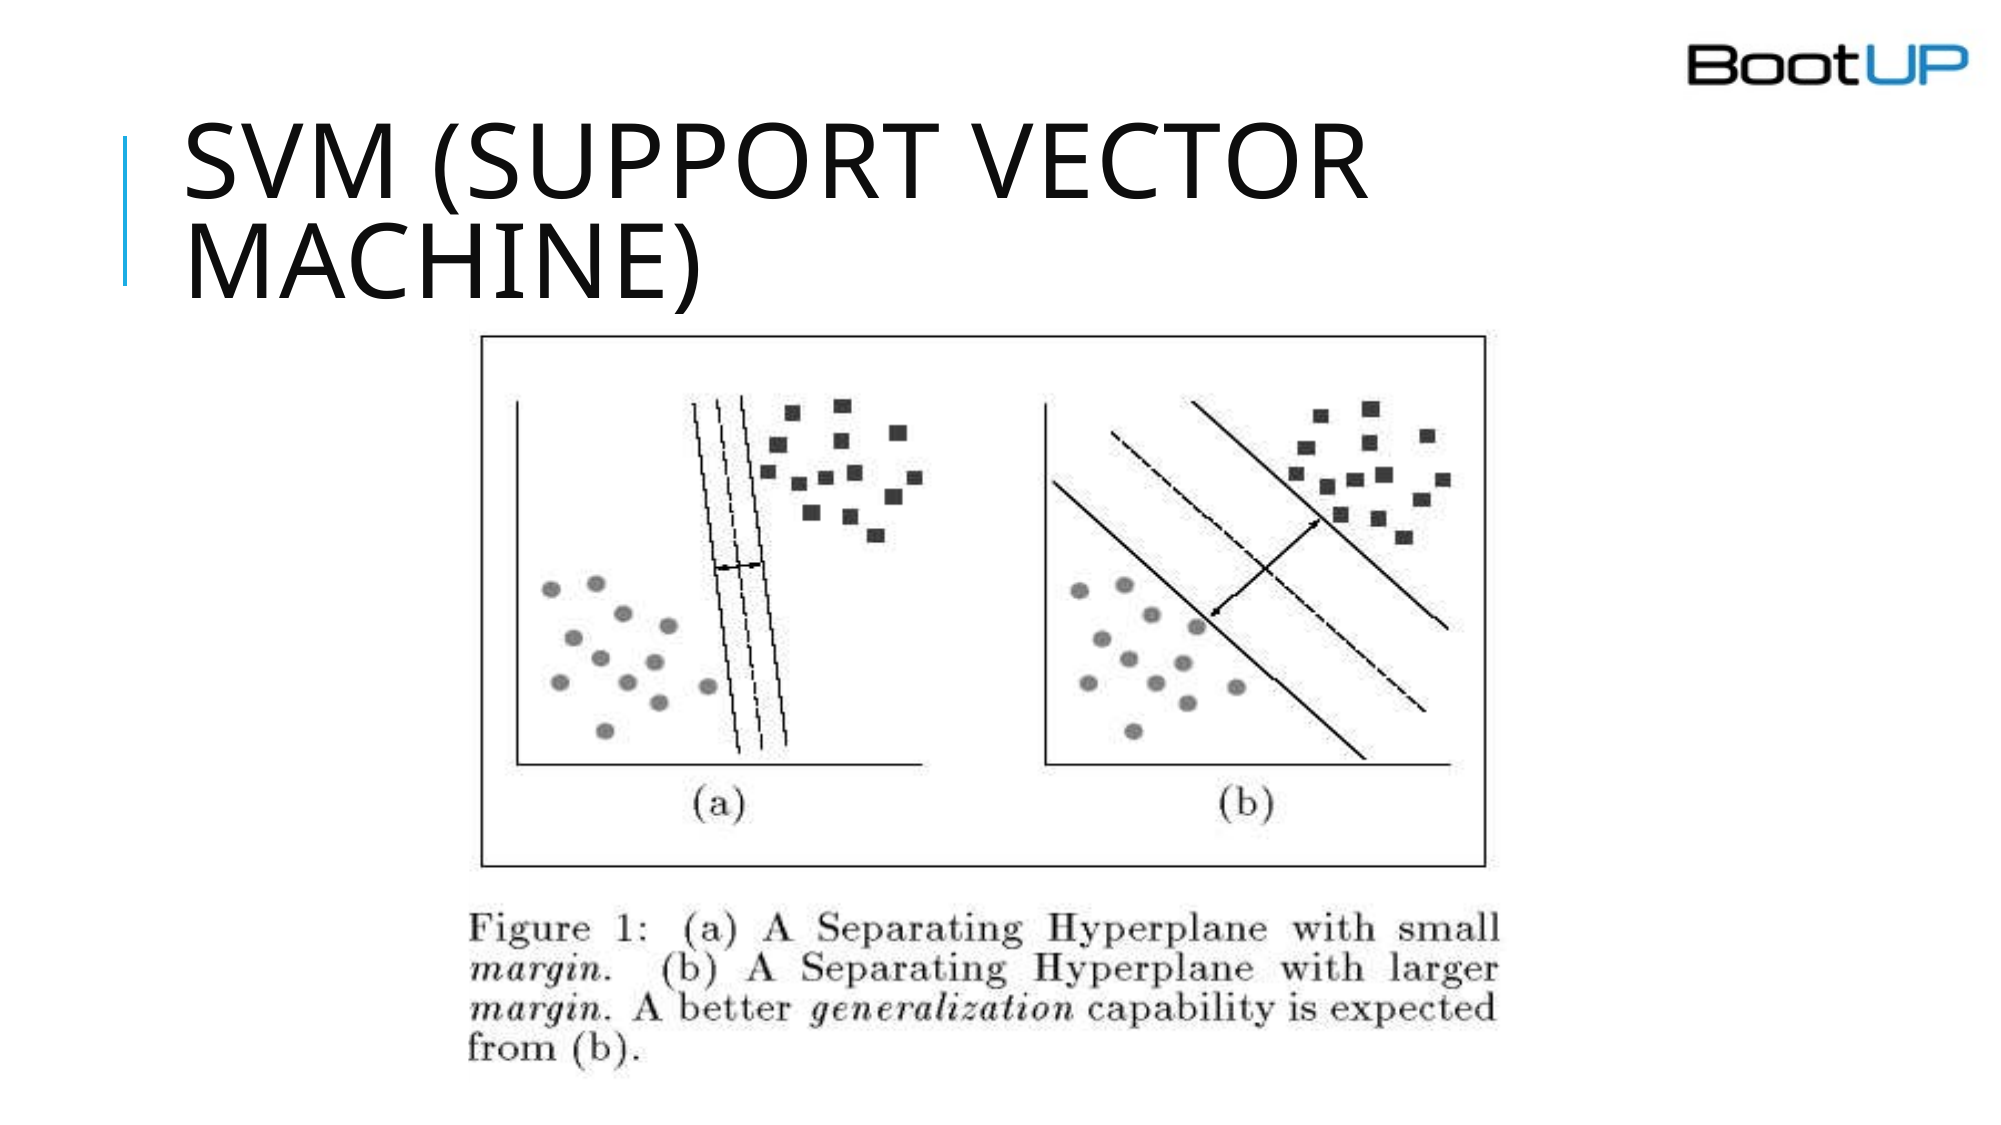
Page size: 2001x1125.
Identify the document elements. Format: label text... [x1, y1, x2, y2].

picture [1656, 18, 2000, 116]
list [468, 314, 1509, 1083]
title SVM (Support Vector Machine) [168, 96, 1763, 342]
